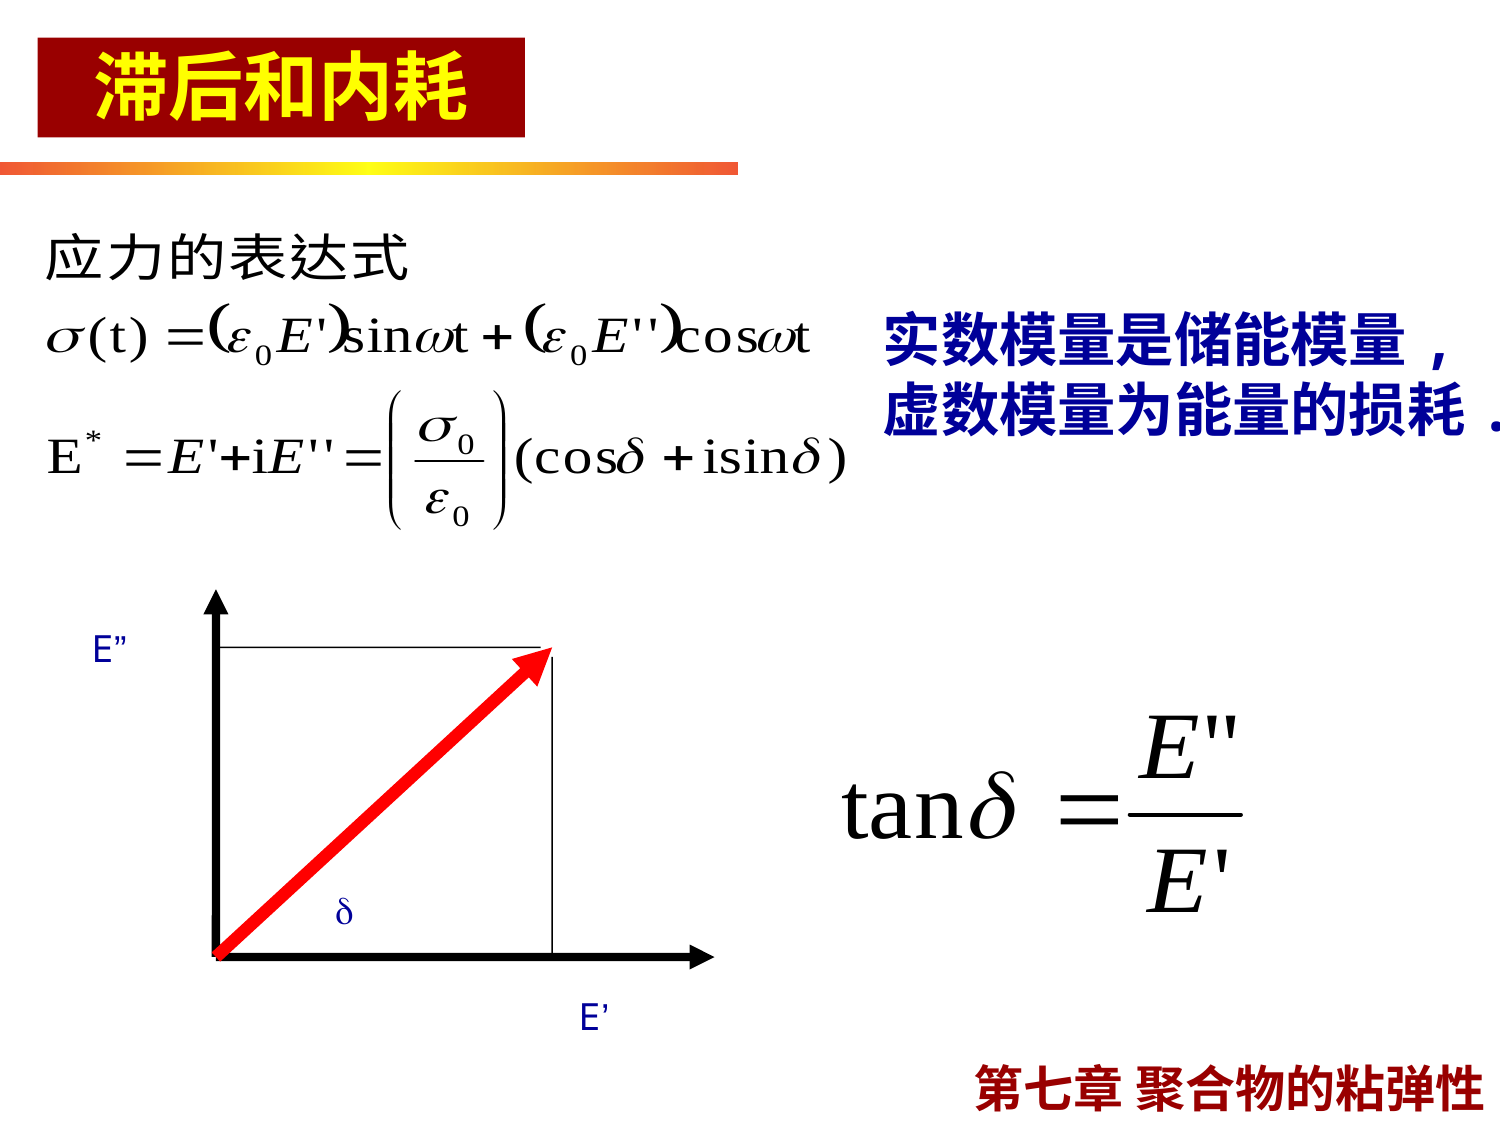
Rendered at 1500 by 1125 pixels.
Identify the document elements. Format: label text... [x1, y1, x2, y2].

text_box 滞后和内耗 [37, 37, 525, 138]
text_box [76, 589, 715, 1061]
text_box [824, 687, 1263, 934]
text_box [37, 225, 857, 544]
text_box 实数模量是储能模量,虚数模量为能量的损耗. [868, 295, 1500, 451]
